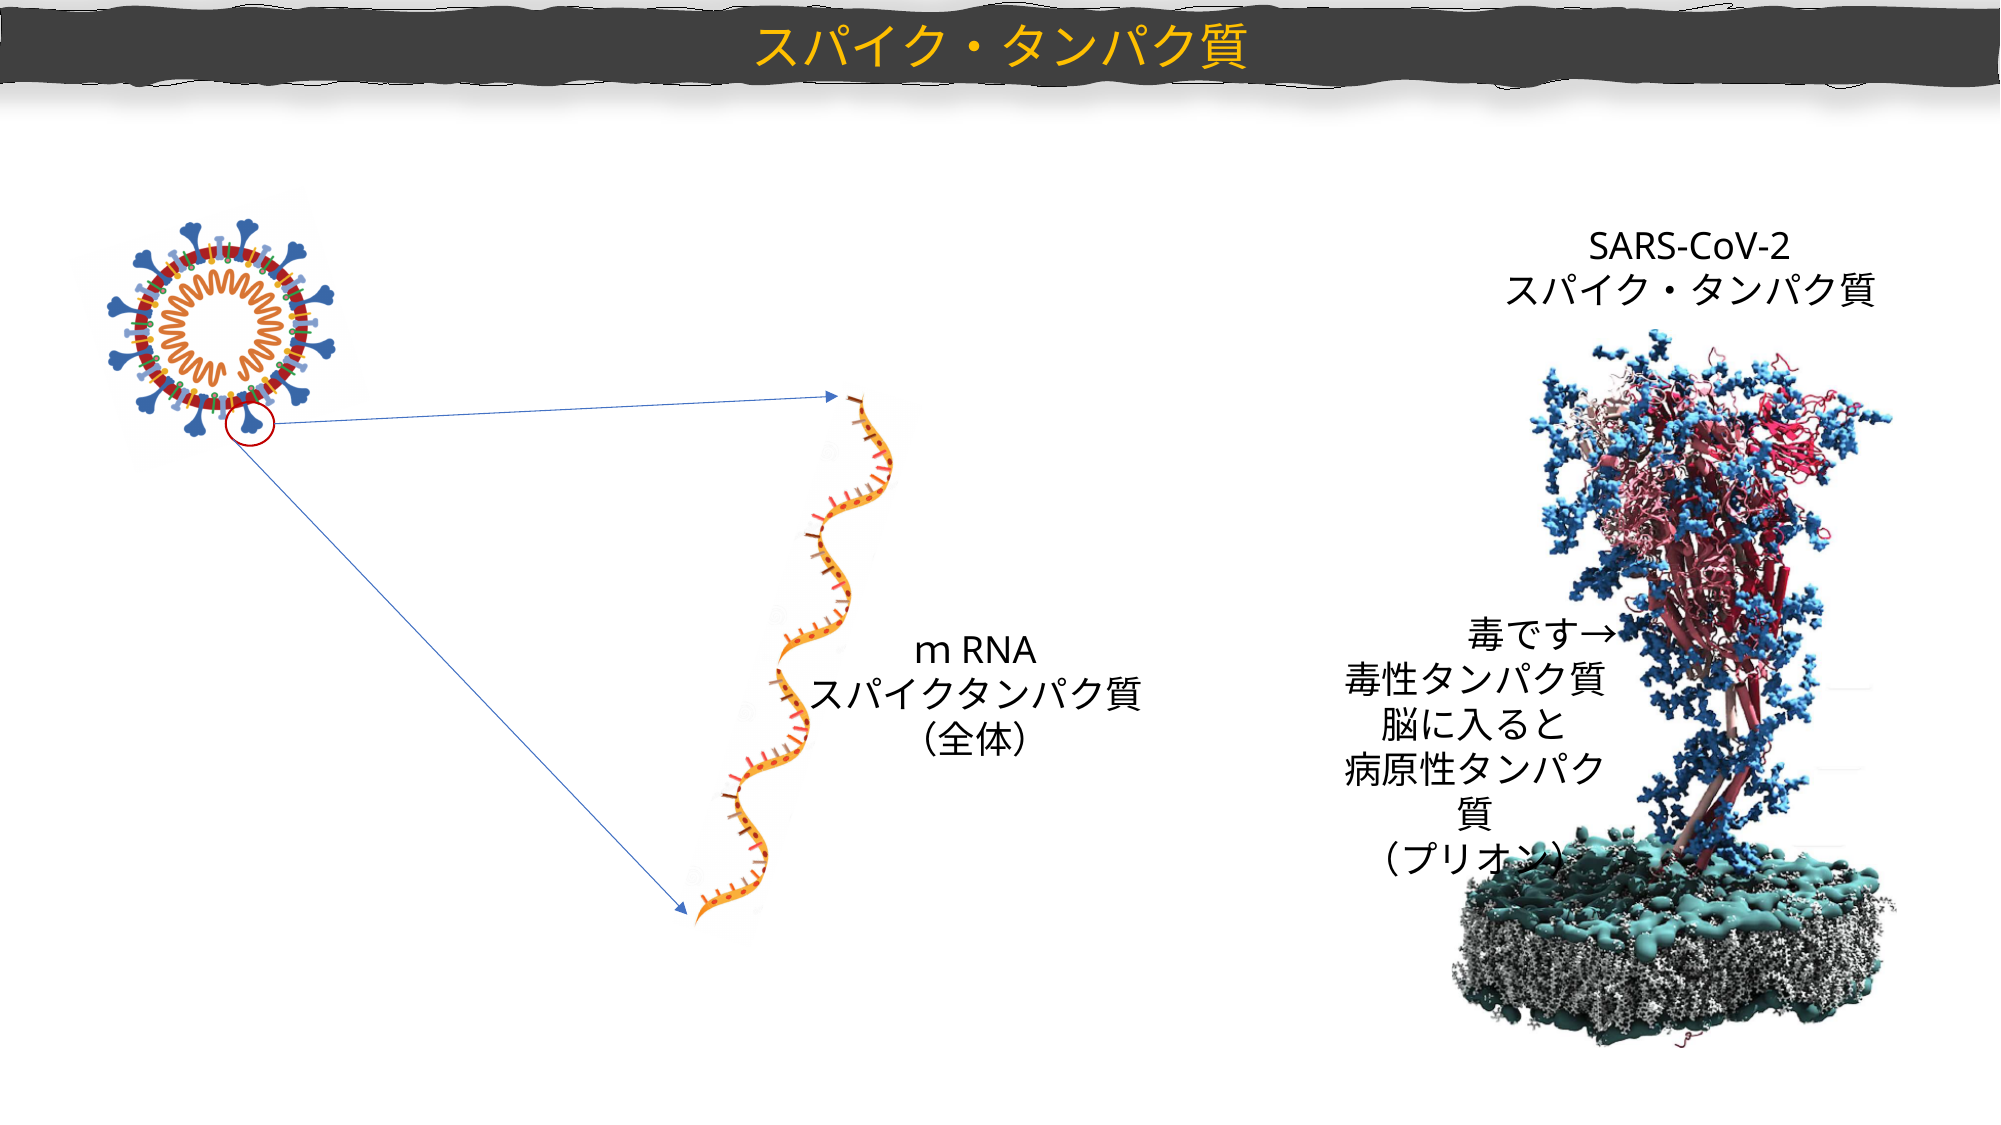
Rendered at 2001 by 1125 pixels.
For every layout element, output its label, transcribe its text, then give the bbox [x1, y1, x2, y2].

text_box スパイク・タンパク質 [0, 2, 2000, 90]
picture [1451, 329, 1897, 1048]
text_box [458, 320, 1219, 1050]
picture [70, 187, 368, 472]
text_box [232, 439, 688, 915]
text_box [274, 396, 839, 424]
picture [714, 647, 796, 941]
text_box SARS-CoV-2 スパイク・タンパク質 [1467, 214, 1912, 320]
picture [797, 386, 879, 680]
text_box 毒です→ 毒性タンパク質 脳に入ると 病原性タンパク質 （プリオン） [1318, 603, 1451, 889]
